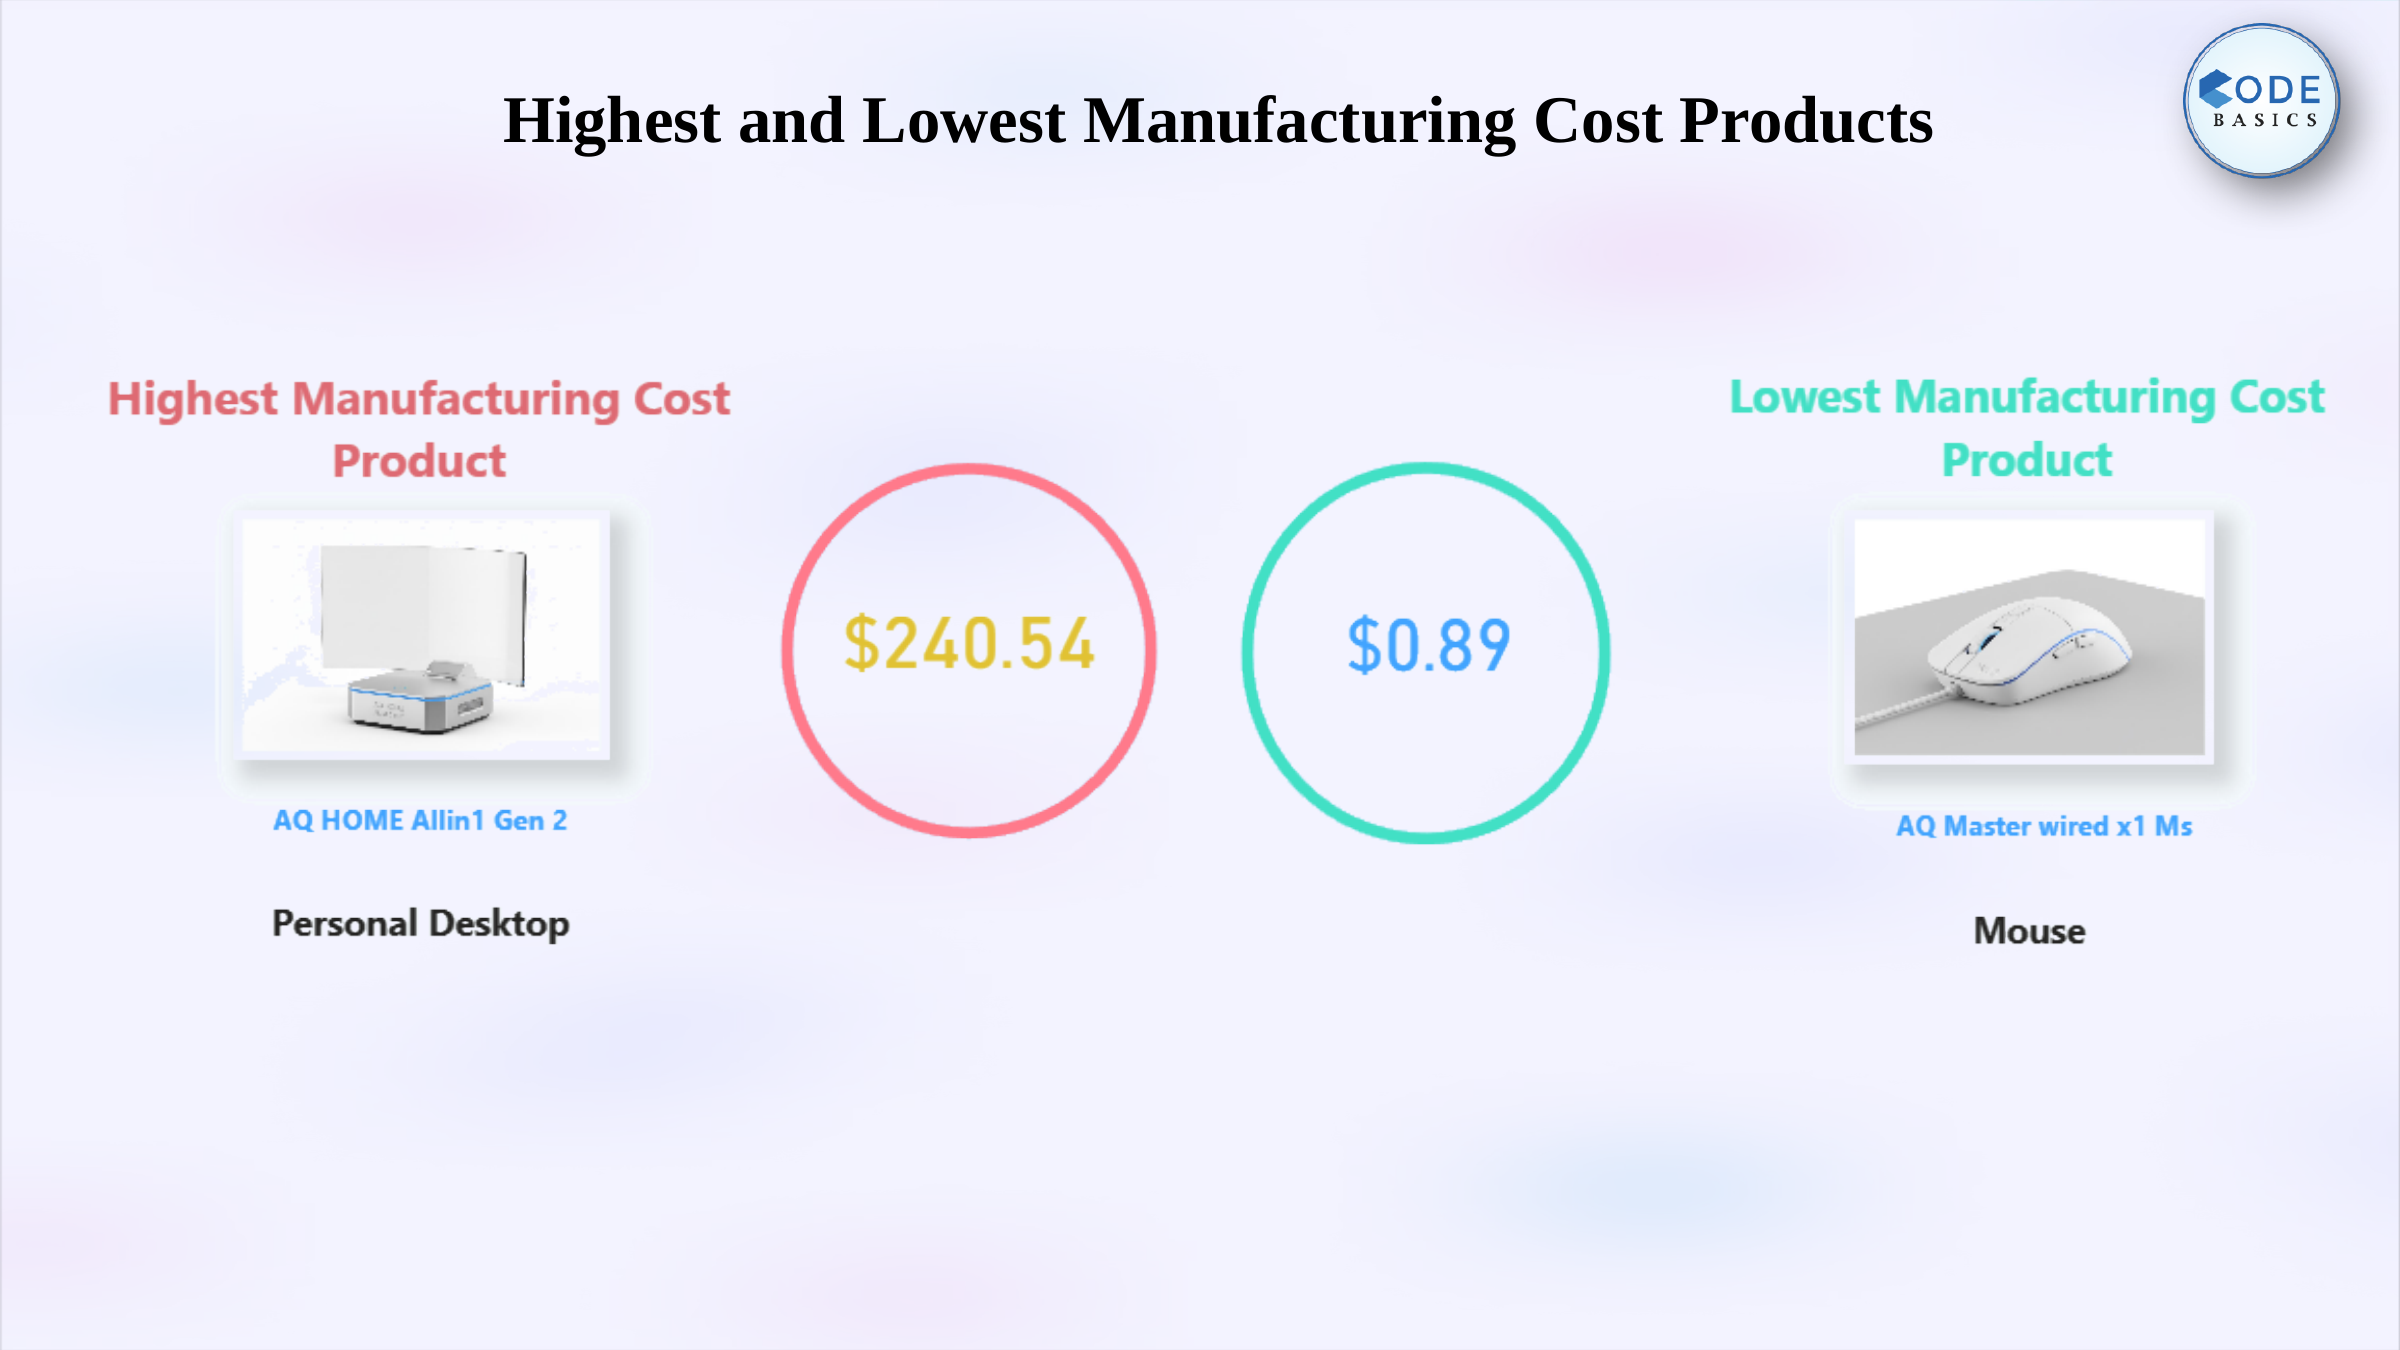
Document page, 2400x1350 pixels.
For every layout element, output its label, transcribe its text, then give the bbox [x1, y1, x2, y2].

picture [2177, 17, 2346, 184]
text_box Highest and Lowest Manufacturing Cost Products [471, 28, 1968, 164]
picture [66, 348, 2353, 972]
